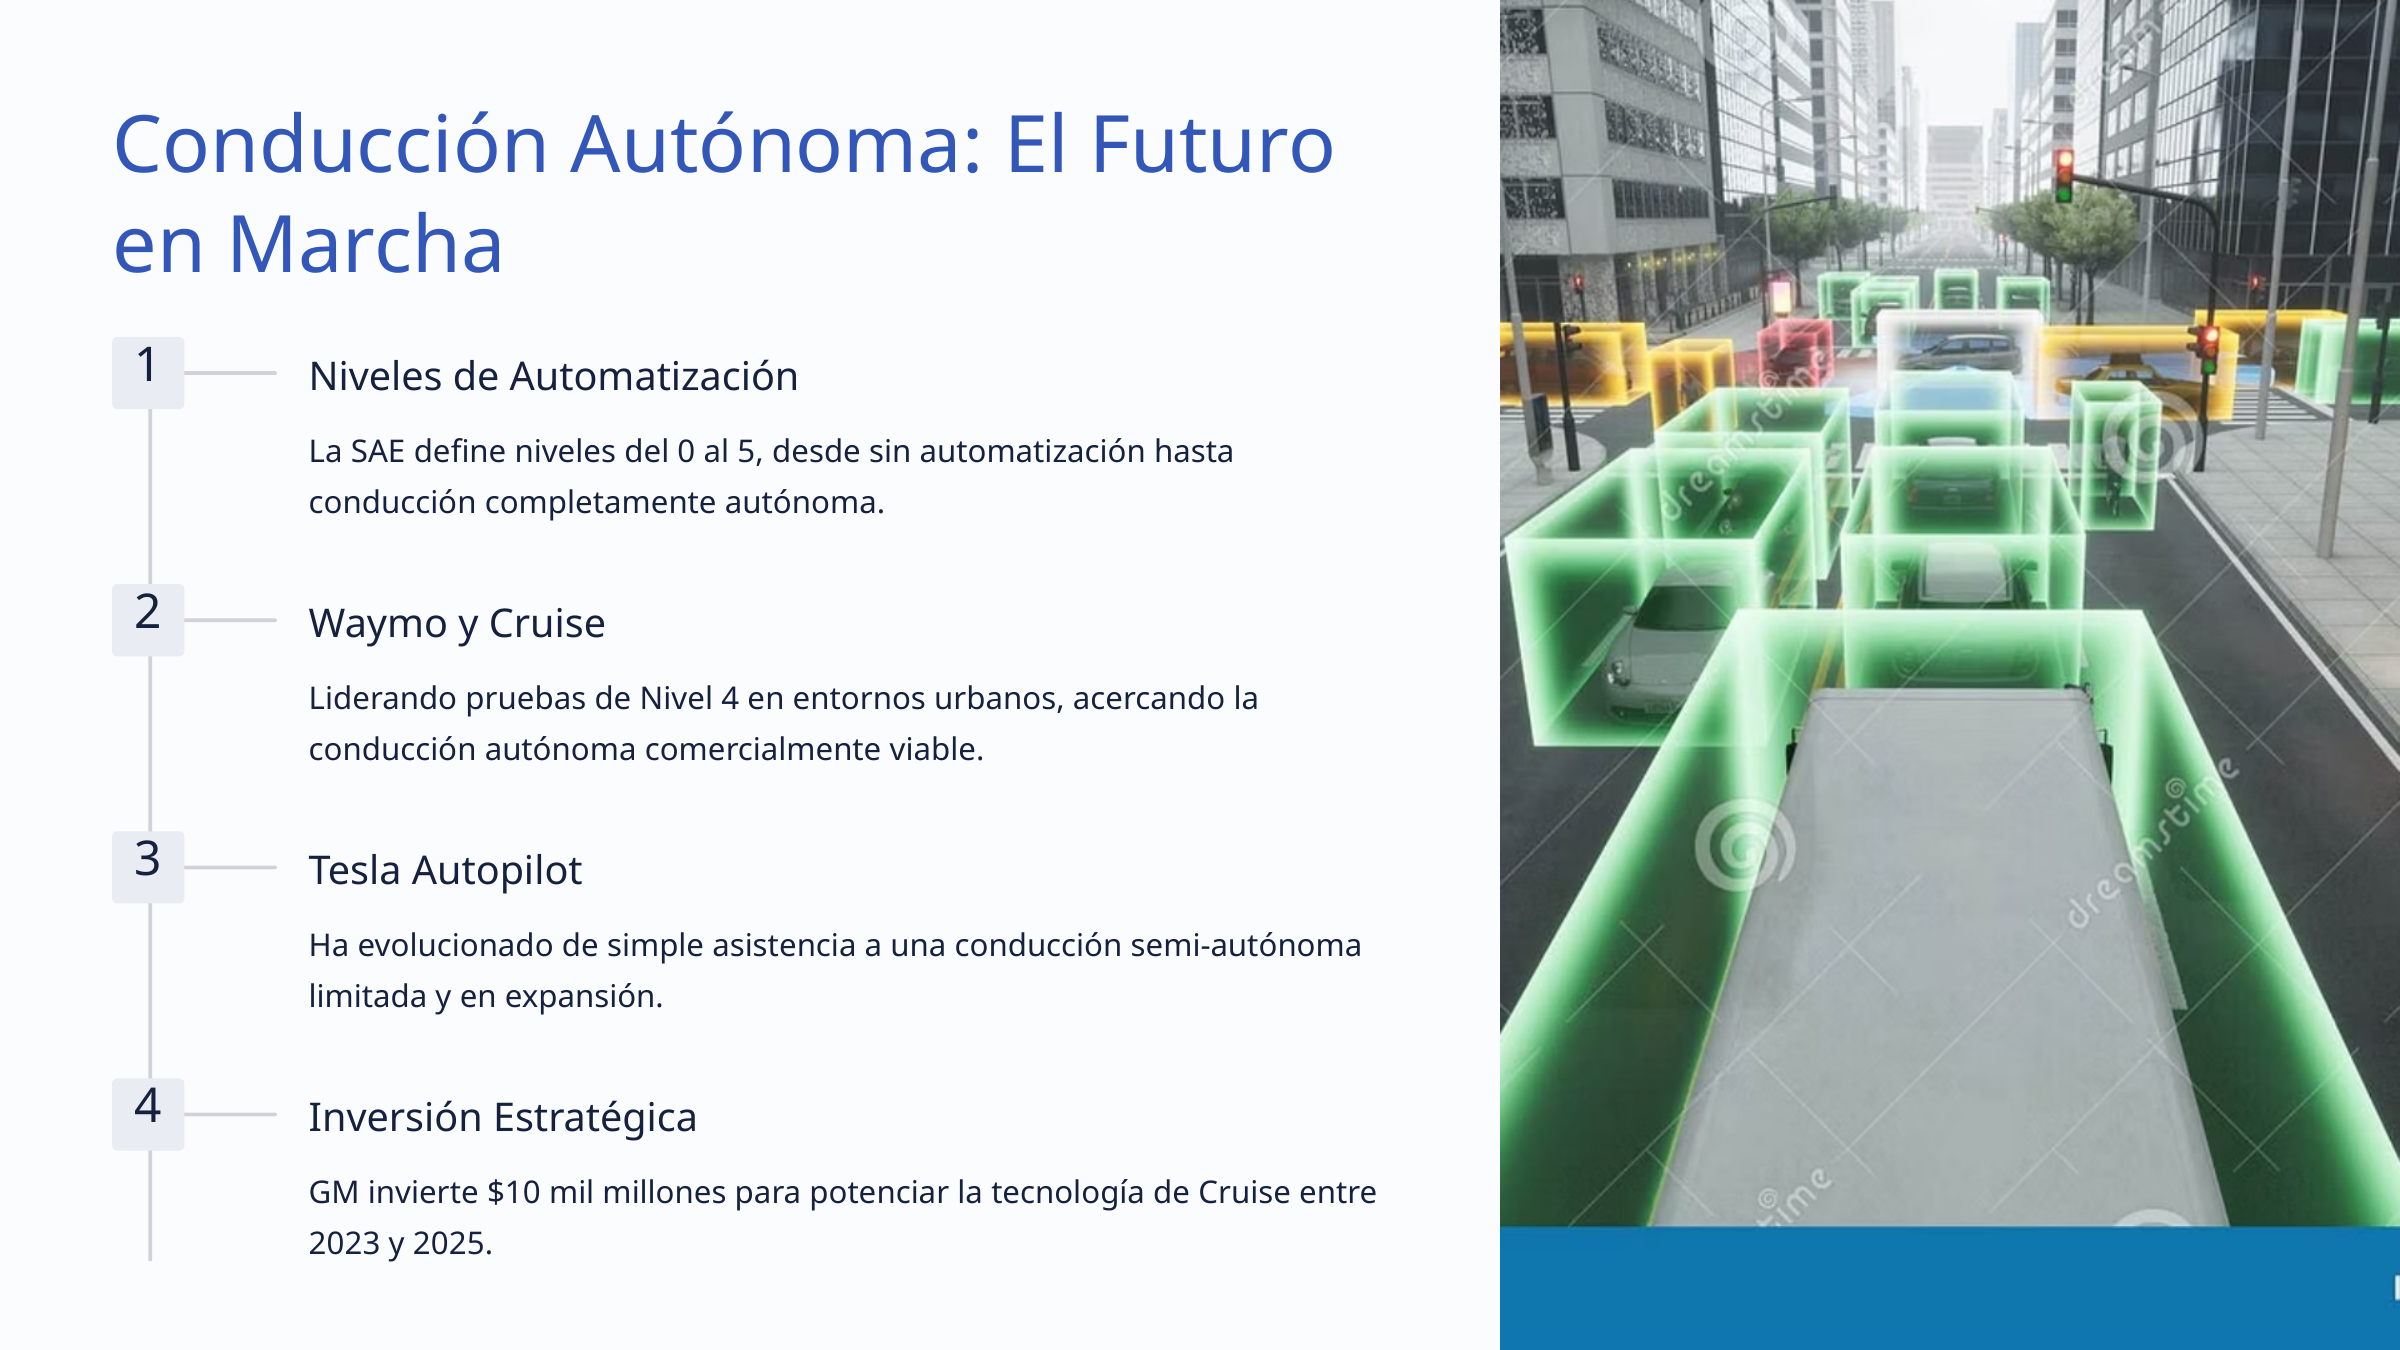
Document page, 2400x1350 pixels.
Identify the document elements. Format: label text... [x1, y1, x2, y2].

text_box [148, 410, 153, 584]
text_box Tesla Autopilot [308, 842, 710, 893]
text_box La SAE define niveles del 0 al 5, desde sin automatización hasta conducción completamente autónoma. [308, 417, 1388, 520]
text_box 4 [124, 1084, 173, 1145]
text_box [112, 1078, 185, 1151]
text_box Ha evolucionado de simple asistencia a una conducción semi-autónoma limitada y en expansión. [308, 911, 1388, 1015]
text_box [185, 1112, 277, 1117]
text_box 1 [124, 343, 173, 404]
picture [1499, 0, 2400, 1350]
text_box [185, 371, 277, 375]
text_box 2 [124, 590, 173, 651]
text_box [112, 831, 185, 904]
text_box [112, 584, 185, 657]
text_box [185, 865, 277, 870]
text_box [148, 904, 153, 1078]
text_box Waymo y Cruise [308, 595, 710, 646]
text_box Inversión Estratégica [308, 1089, 711, 1140]
text_box 3 [124, 837, 173, 898]
text_box Conducción Autónoma: El Futuro en Marcha [112, 88, 1388, 289]
text_box [148, 1151, 153, 1262]
text_box [112, 337, 185, 410]
text_box GM invierte $10 mil millones para potenciar la tecnología de Cruise entre 2023 y 2025. [308, 1158, 1388, 1262]
text_box Liderando pruebas de Nivel 4 en entornos urbanos, acercando la conducción autónoma comercialmente viable. [308, 664, 1388, 768]
text_box [148, 657, 153, 831]
text_box Niveles de Automatización [308, 348, 815, 399]
text_box [185, 618, 277, 623]
